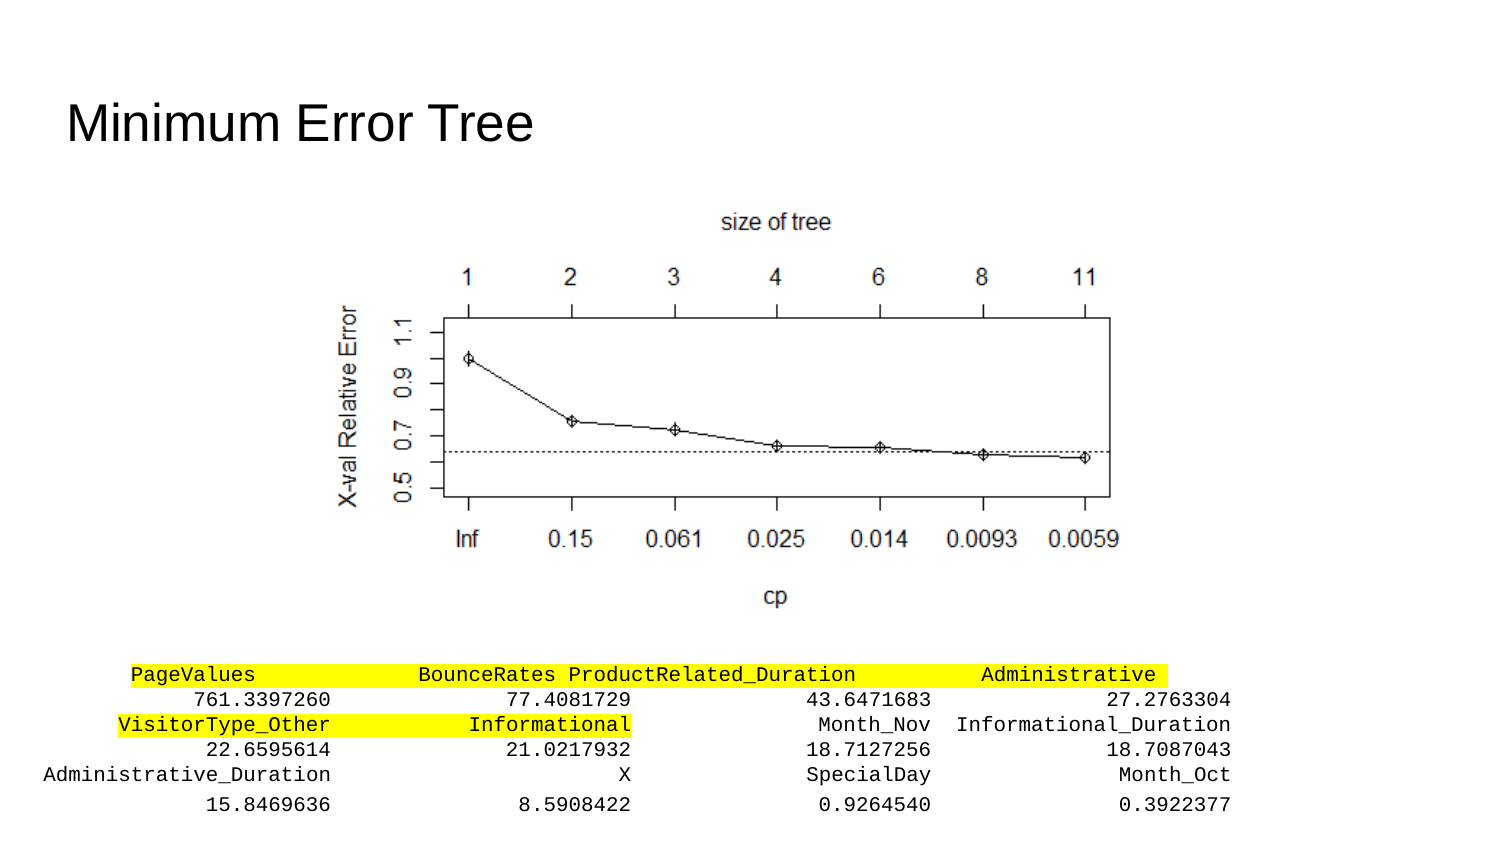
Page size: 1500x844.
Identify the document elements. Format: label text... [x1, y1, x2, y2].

text_box PageValues BounceRates ProductRelated_Duration Administrative 761.3397260 77.4081729 43.6471683 27.2763304 VisitorType_Other Informational Month_Nov Informational_Duration 22.6595614 21.0217932 18.7127256 18.7087043 Administrative_Duration X SpecialDay Month_Oct 15.8469636 8.5908422 0.9264540 0.3922377 [28, 645, 1472, 831]
picture [330, 204, 1170, 640]
title Minimum Error Tree [51, 72, 1449, 167]
